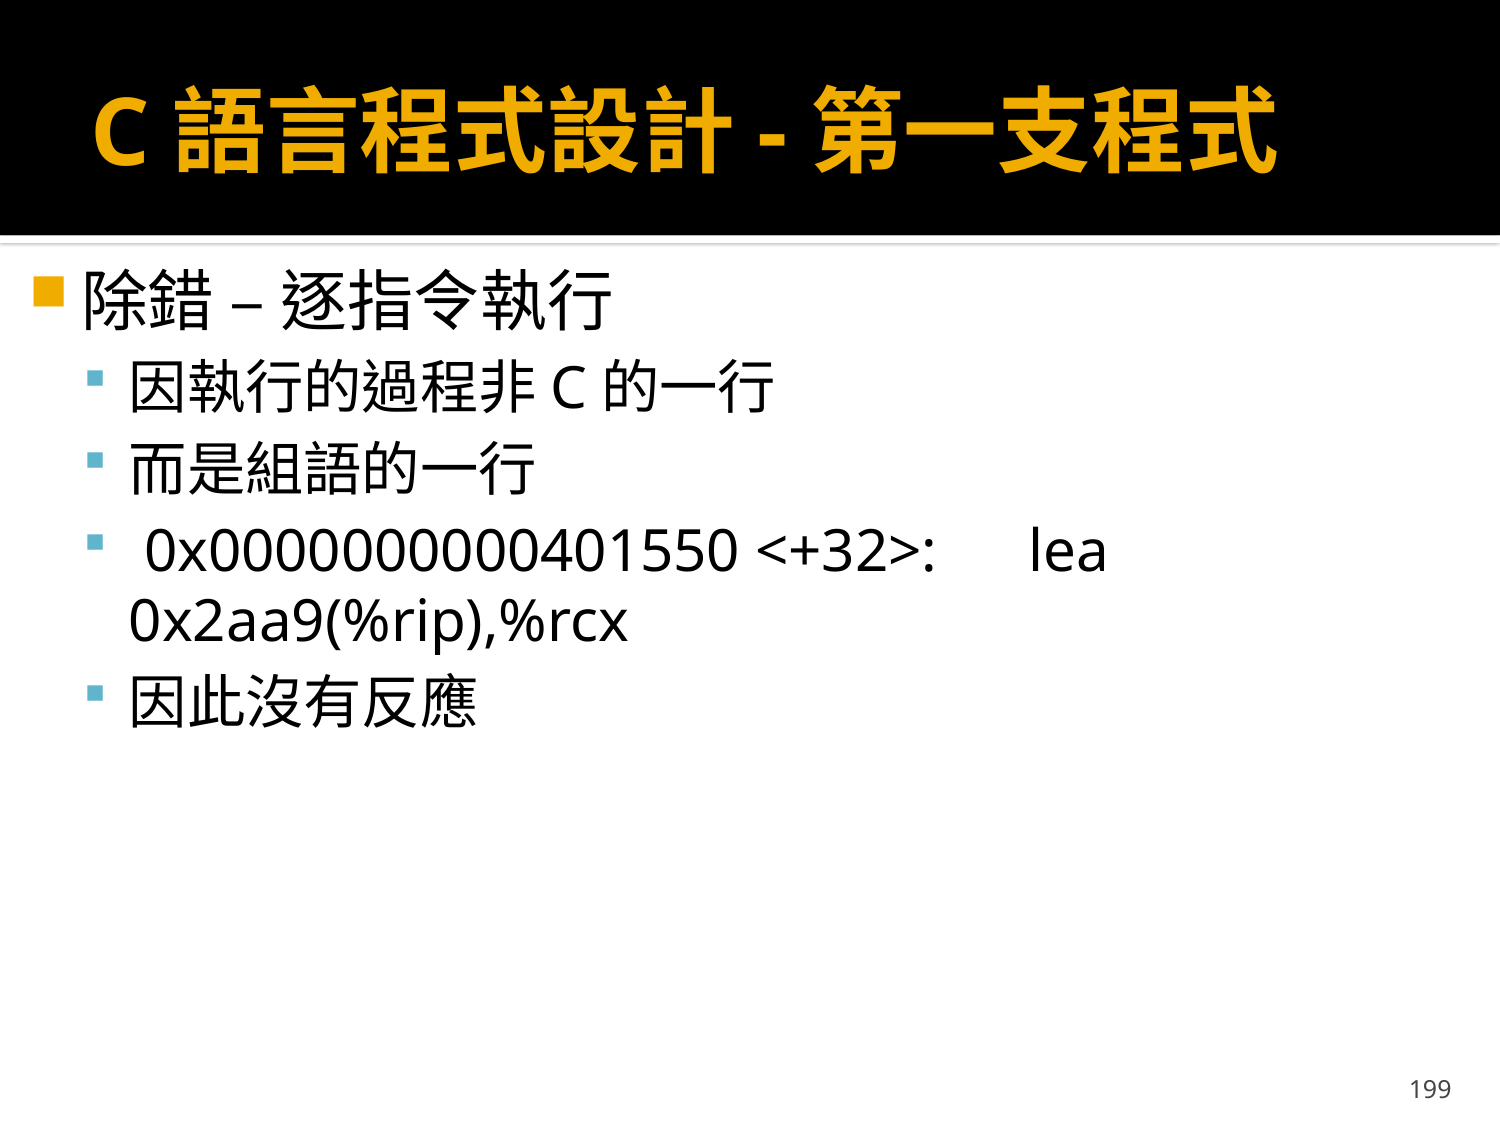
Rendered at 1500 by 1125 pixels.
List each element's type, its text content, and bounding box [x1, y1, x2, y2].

slide_number 199 [1345, 1062, 1467, 1108]
title C語言程式設計-第一支程式 [75, 25, 1425, 231]
list 除錯 – 逐指令執行 因執行的過程非C的一行 而是組語的一行 0x0000000000401550 <+32>: lea 0x2aa9(%rip),%rcx 因此沒有反應 [0, 243, 1350, 1003]
